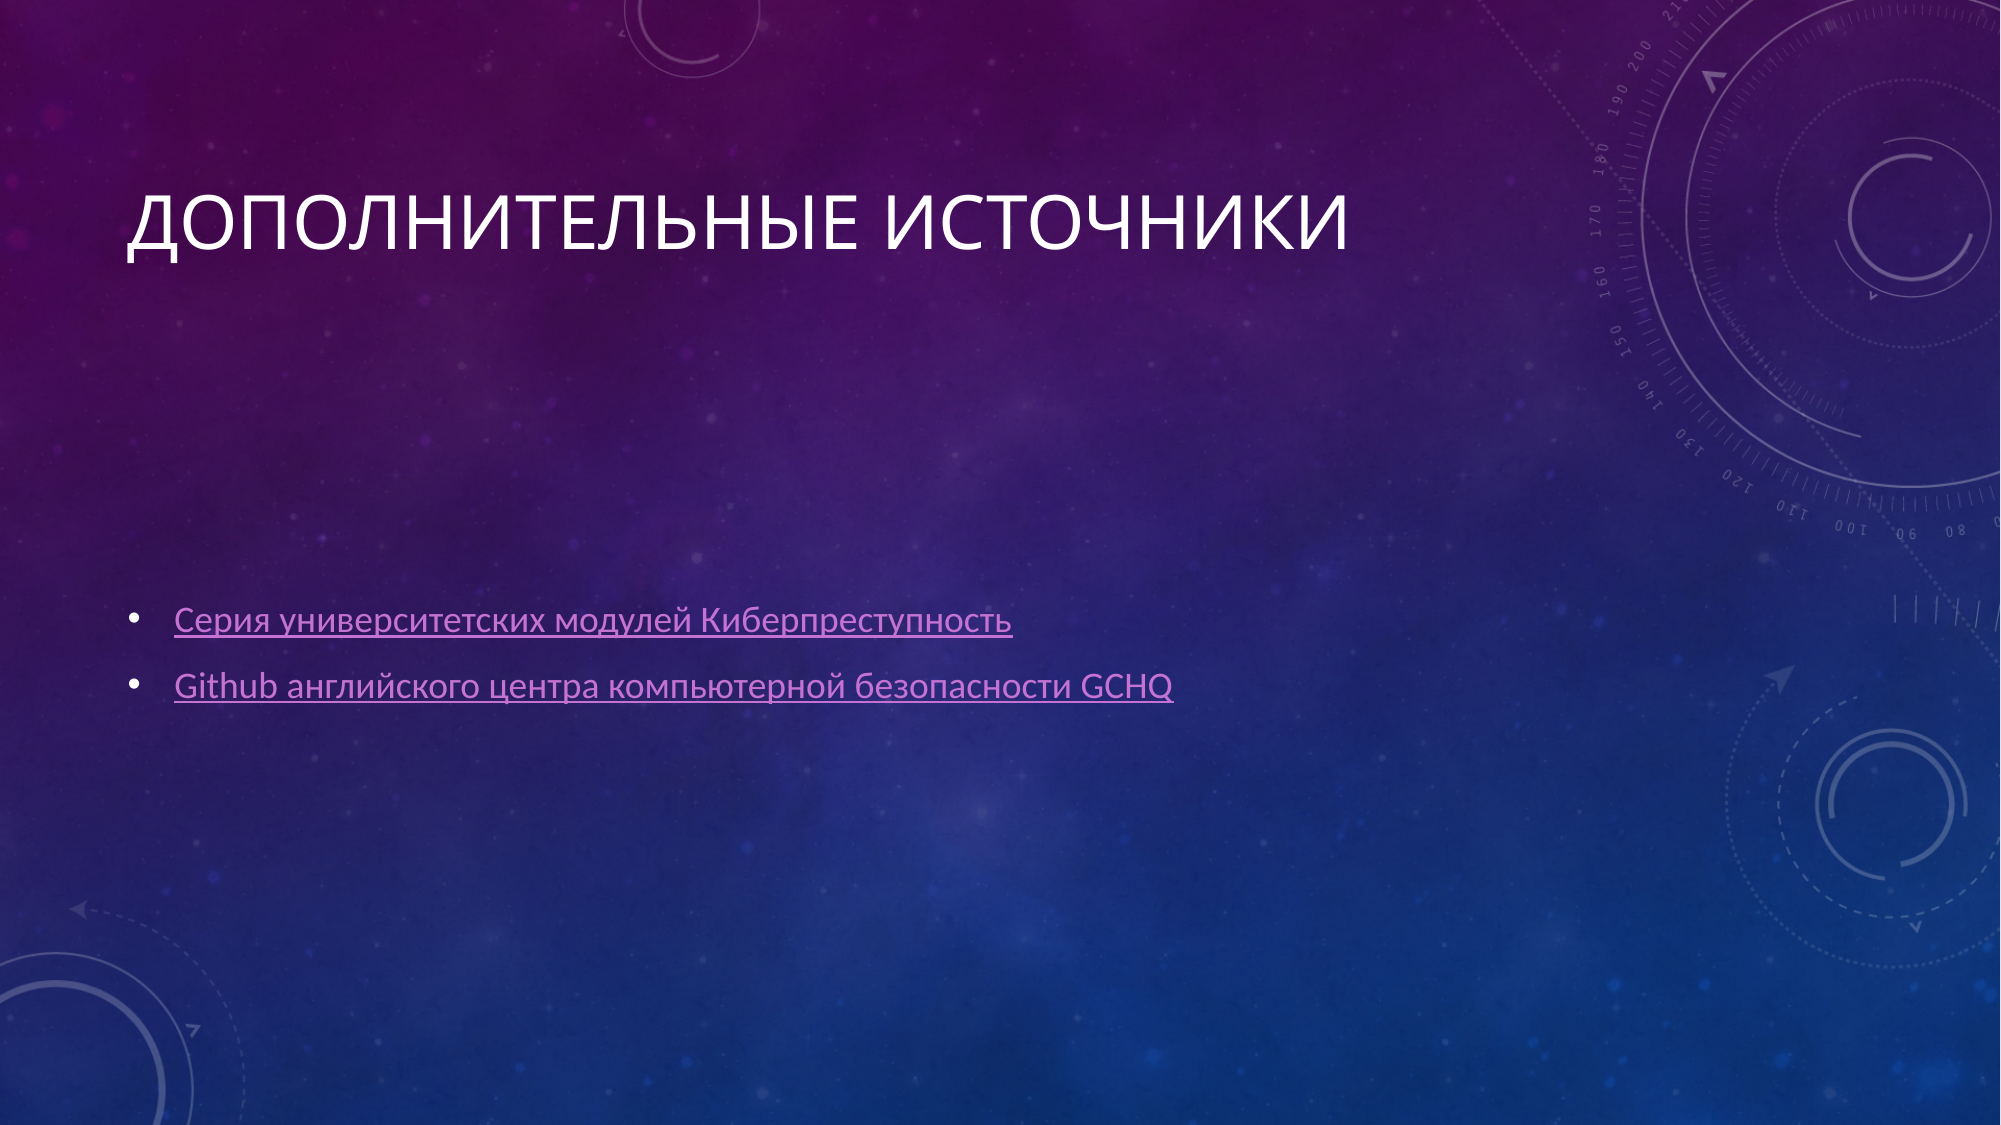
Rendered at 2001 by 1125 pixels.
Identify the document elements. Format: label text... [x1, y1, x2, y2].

list Серия университетских модулей Киберпреступность Github английского центра компьютерной безопасности GCHQ [112, 351, 1775, 950]
picture [0, 0, 2001, 1125]
title Дополнительные источники [112, 99, 1775, 339]
